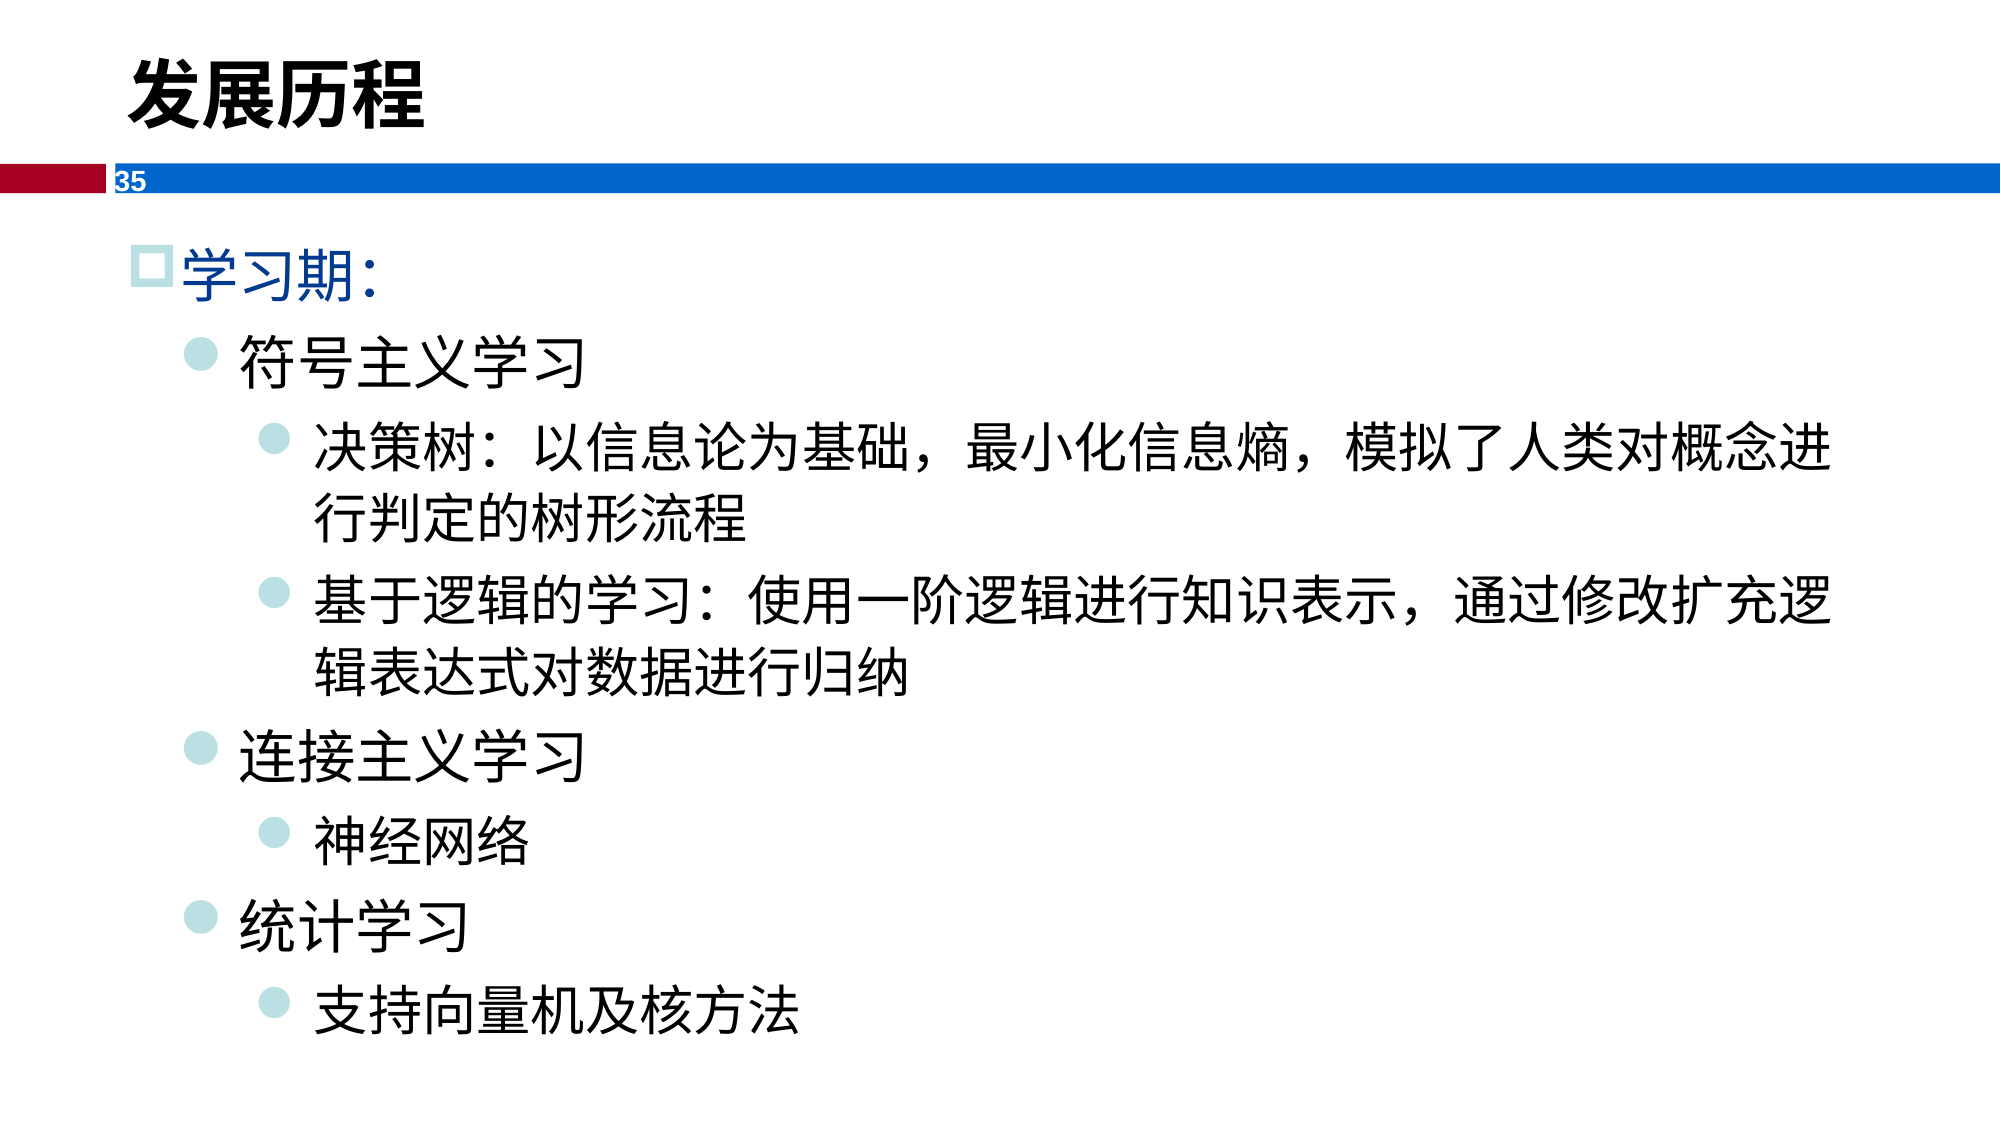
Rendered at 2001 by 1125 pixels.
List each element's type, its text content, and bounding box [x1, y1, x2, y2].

text_box 学习期： 符号主义学习 决策树：以信息论为基础，最小化信息熵，模拟了人类对概念进行判定的树形流程 基于逻辑的学习：使用一阶逻辑进行知识表示，通过修改扩充逻辑表达式对数据进行归纳 连接主义学习 神经网络 统计学习 支持向量机及核方法 [111, 224, 1863, 1089]
title 发展历程 [111, 36, 1939, 148]
